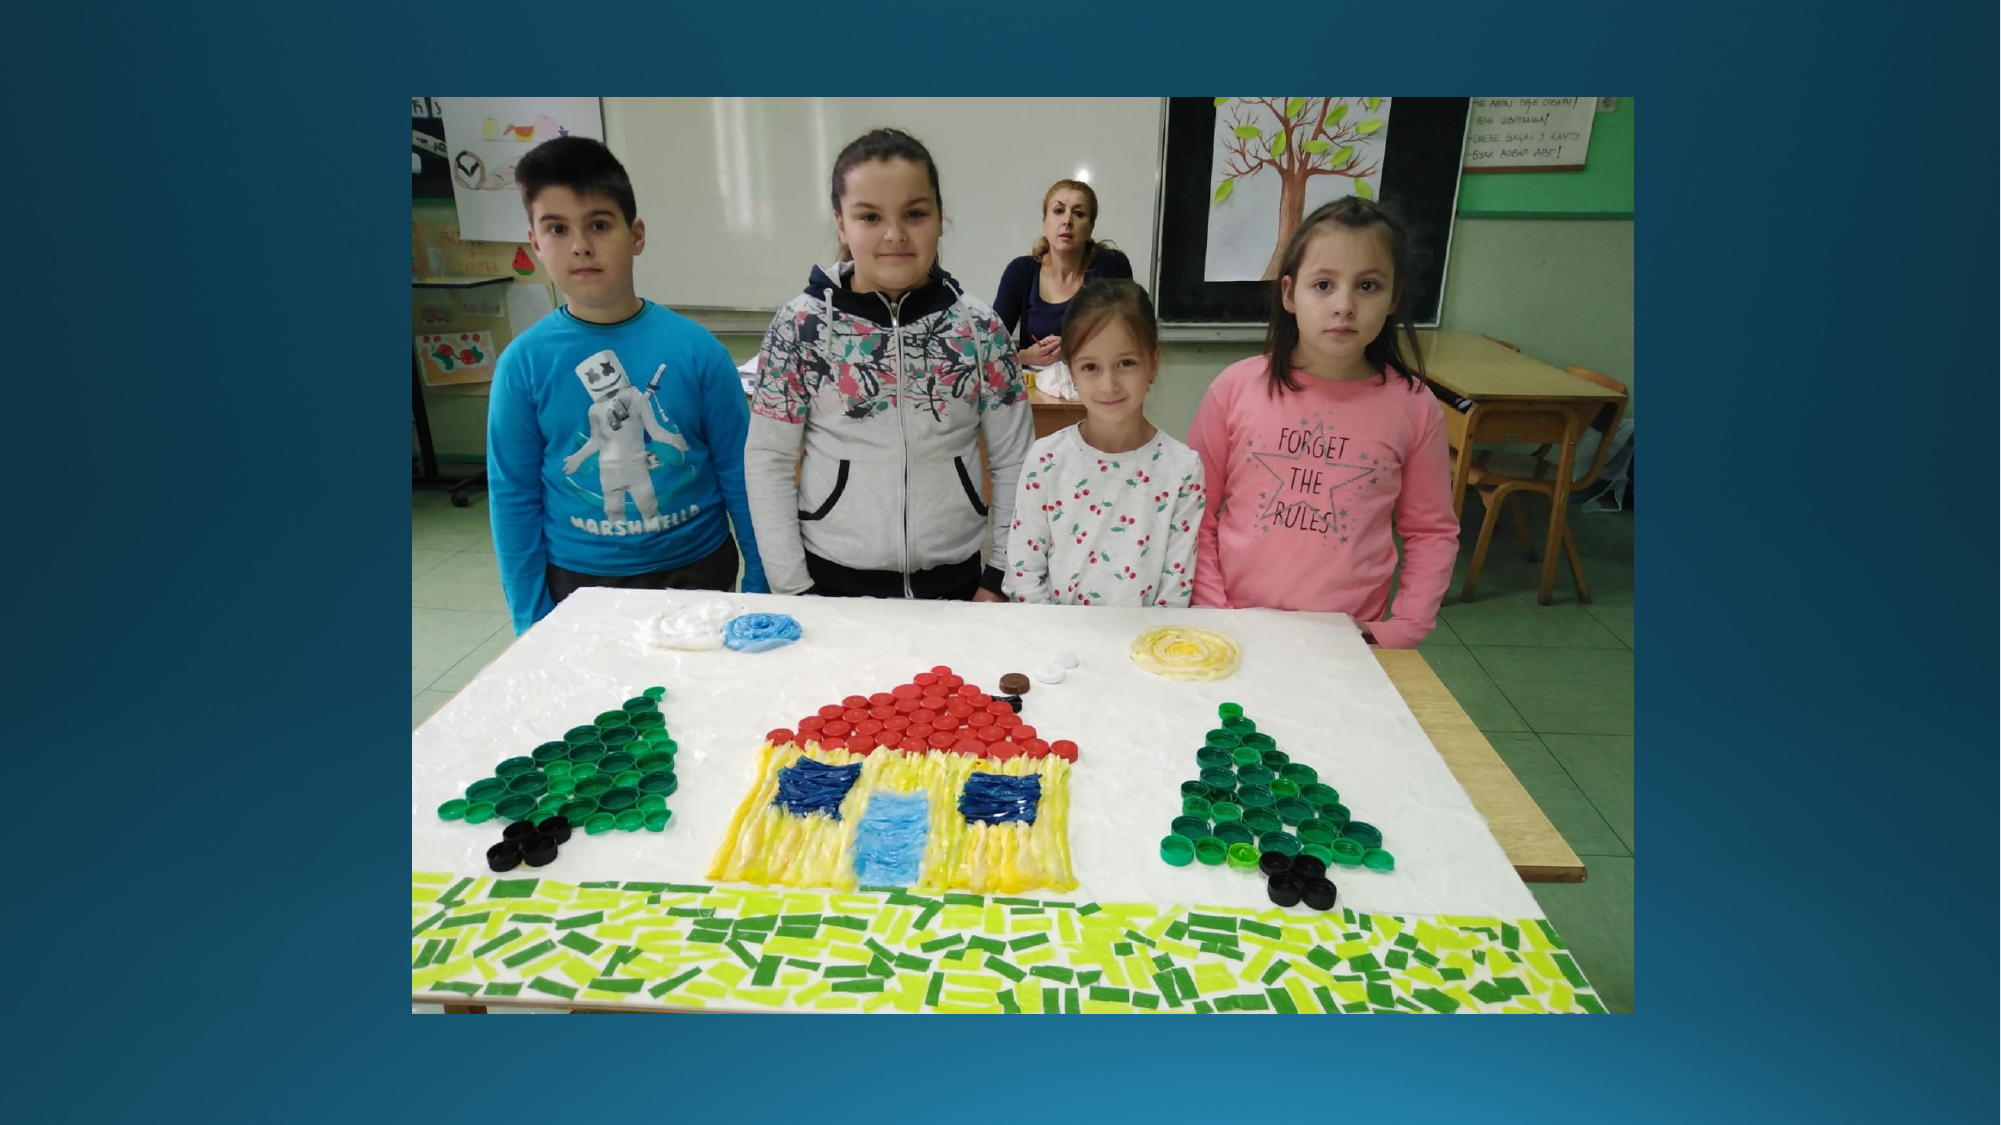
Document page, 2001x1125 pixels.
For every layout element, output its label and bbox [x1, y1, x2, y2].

list [412, 97, 1634, 1014]
picture [0, 0, 2001, 1125]
